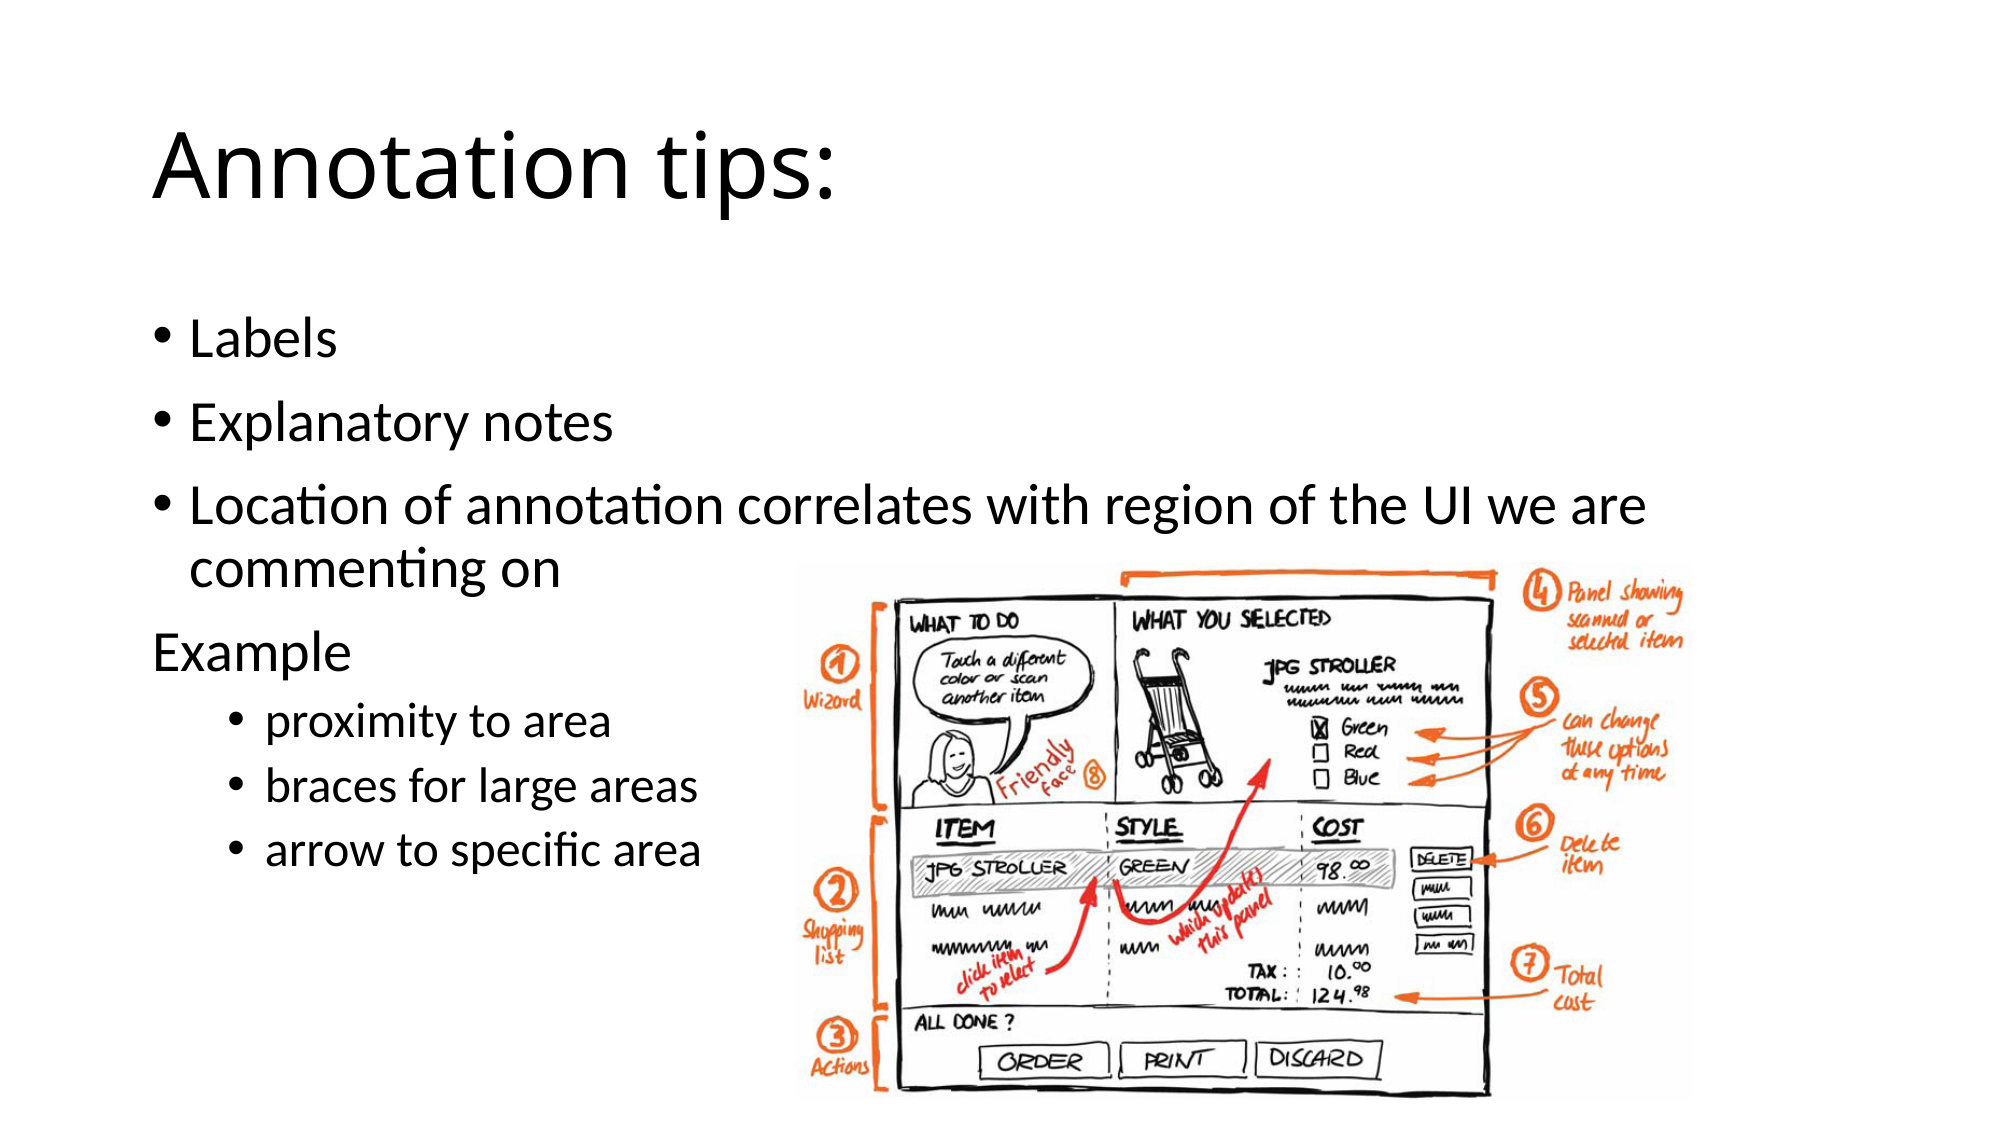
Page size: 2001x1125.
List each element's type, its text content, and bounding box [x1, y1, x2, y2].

picture [796, 562, 1692, 1100]
title Annotation tips: [137, 59, 1863, 278]
list Labels Explanatory notes Location of annotation correlates with region of the UI we are commenting on Example proximity to area braces for large areas arrow to specific area [137, 299, 1863, 1014]
